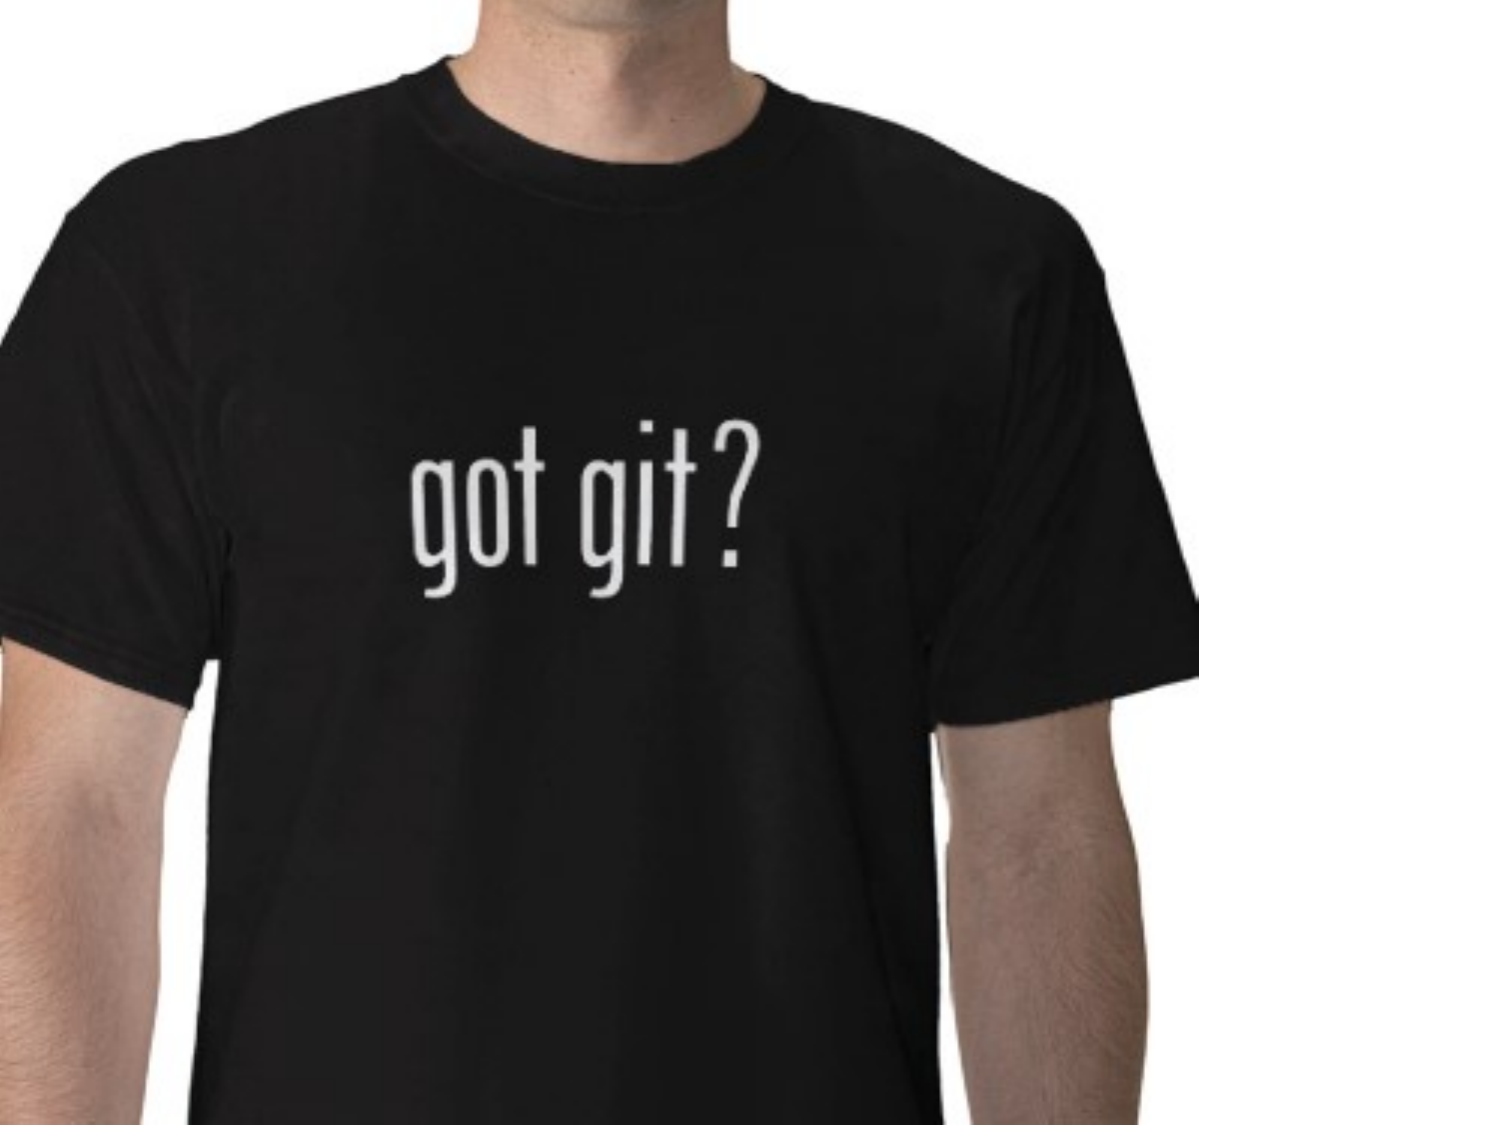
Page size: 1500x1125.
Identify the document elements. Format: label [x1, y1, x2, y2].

picture [0, 0, 1200, 1125]
